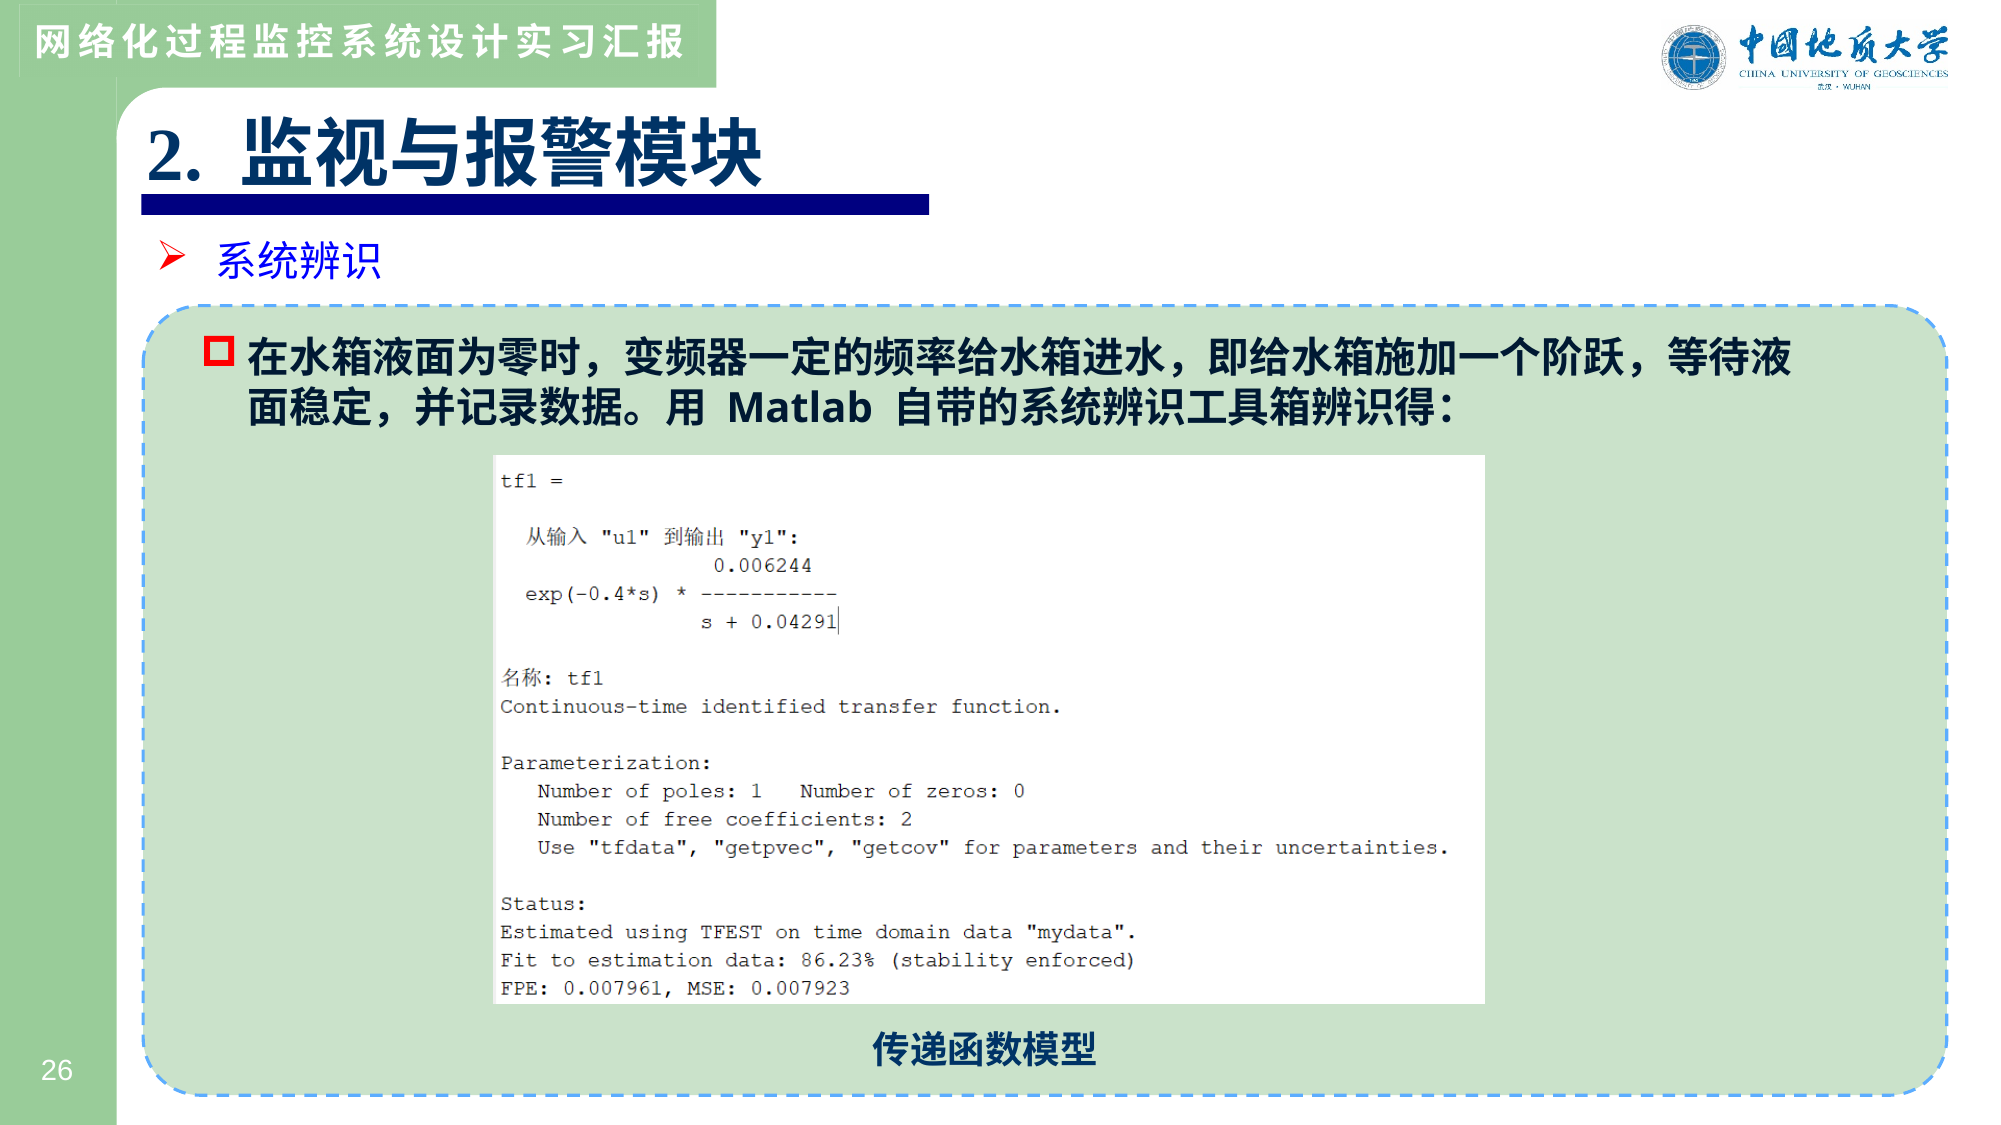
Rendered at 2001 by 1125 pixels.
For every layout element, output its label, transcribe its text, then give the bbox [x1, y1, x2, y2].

picture [20, 5, 698, 77]
slide_number 26 [0, 1038, 115, 1094]
picture [492, 454, 1486, 1004]
picture [1661, 19, 1948, 90]
text_box [143, 305, 1947, 1096]
text_box 系统辨识 [141, 217, 835, 293]
text_box 传递函数模型 [858, 1018, 1166, 1079]
text_box 在水箱液面为零时，变频器一定的频率给水箱进水，即给水箱施加一个阶跃，等待液面稳定，并记录数据。用 Matlab 自带的系统辨识工具箱辨识得： [185, 323, 1838, 439]
text_box 2. 监视与报警模块 [132, 98, 1012, 204]
